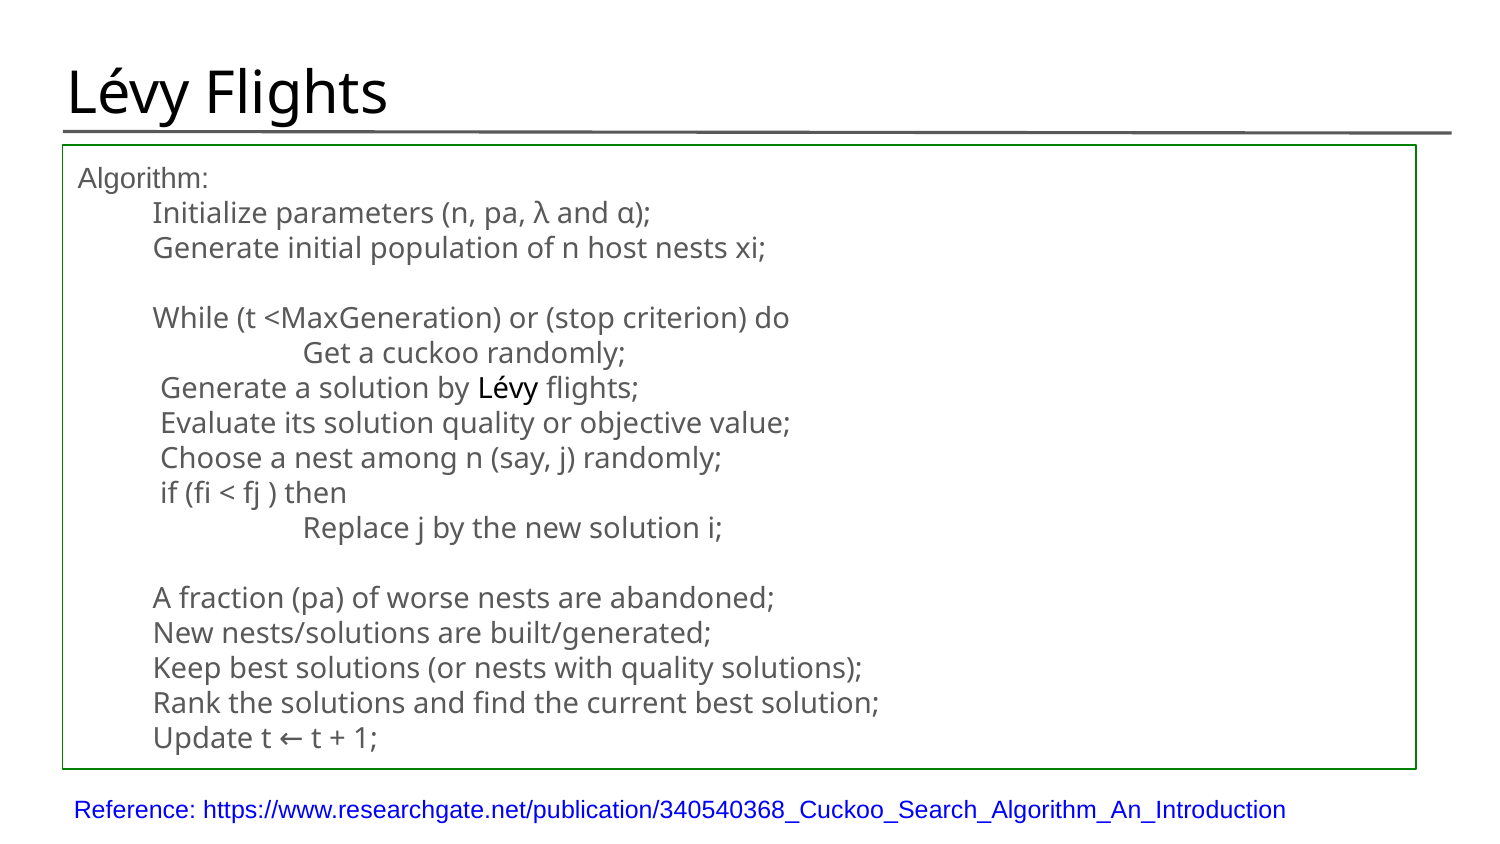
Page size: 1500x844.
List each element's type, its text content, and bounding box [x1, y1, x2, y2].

title Lévy Flights [51, 39, 1449, 134]
text_box Reference: https://www.researchgate.net/publication/340540368_Cuckoo_Search_Algorithm_An_Introduction [58, 778, 1374, 839]
text_box Algorithm: Initialize parameters (n, pa, λ and α); Generate initial population of n host nests xi; While (t <MaxGeneration) or (stop criterion) do Get a cuckoo randomly; Generate a solution by Lévy flights; Evaluate its solution quality or objective value; Choose a nest among n (say, j) randomly; if (fi < fj ) then Replace j by the new solution i; A fraction (pa) of worse nests are abandoned; New nests/solutions are built/generated; Keep best solutions (or nests with quality solutions); Rank the solutions and find the current best solution; Update t ← t + 1; [62, 144, 1417, 770]
